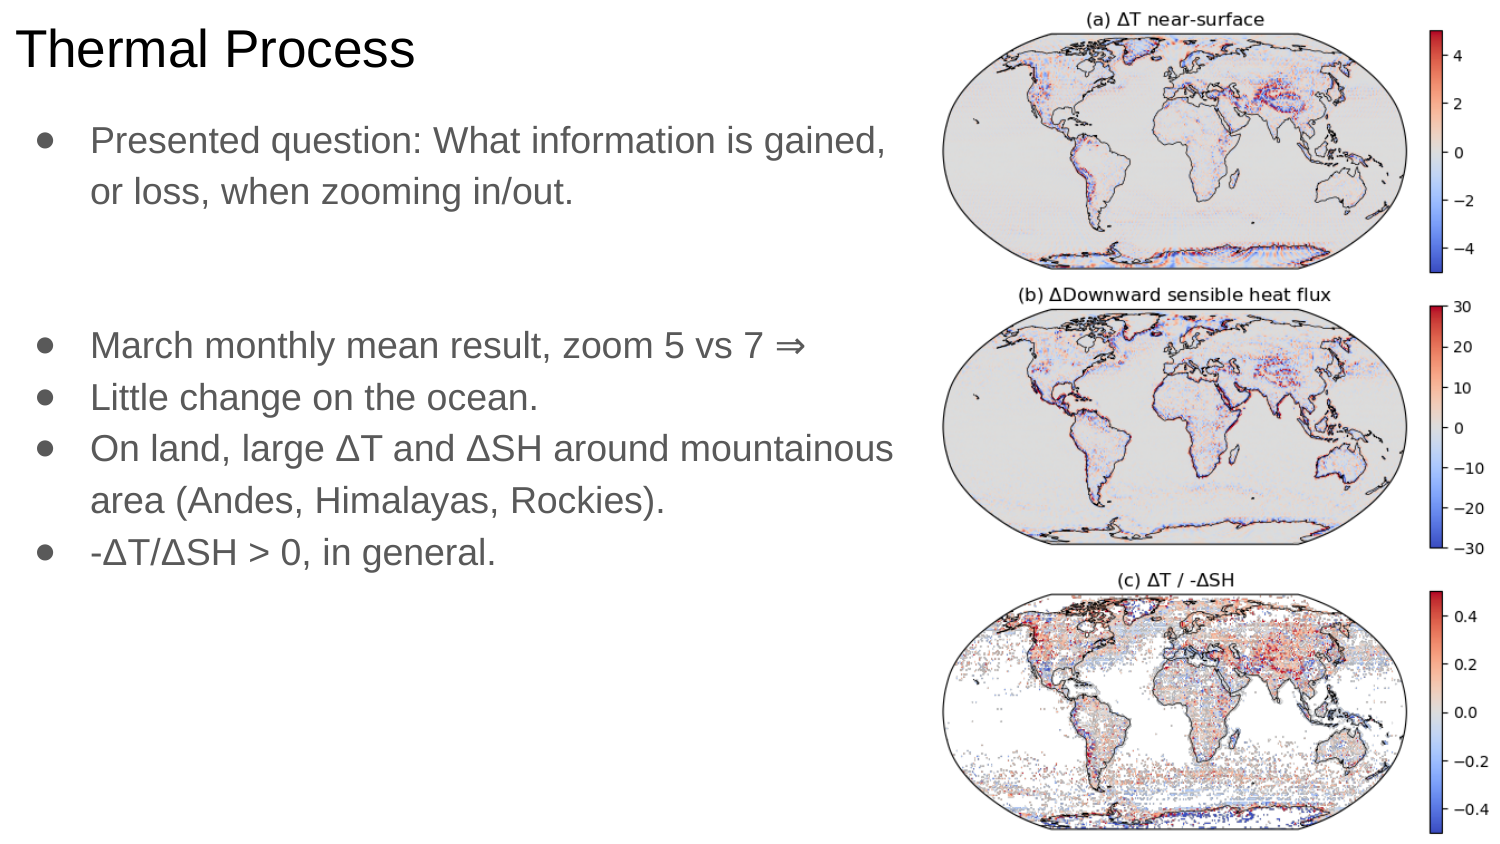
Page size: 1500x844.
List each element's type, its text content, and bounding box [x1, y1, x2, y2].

list Presented question: What information is gained, or loss, when zooming in/out. March monthly mean result, zoom 5 vs 7 ⇒ Little change on the ocean. On land, large ΔT and ΔSH around mountainous area (Andes, Himalayas, Rockies). -ΔT/ΔSH > 0, in general. [0, 93, 927, 767]
picture [932, 0, 1500, 844]
title Thermal Process [0, 0, 930, 93]
